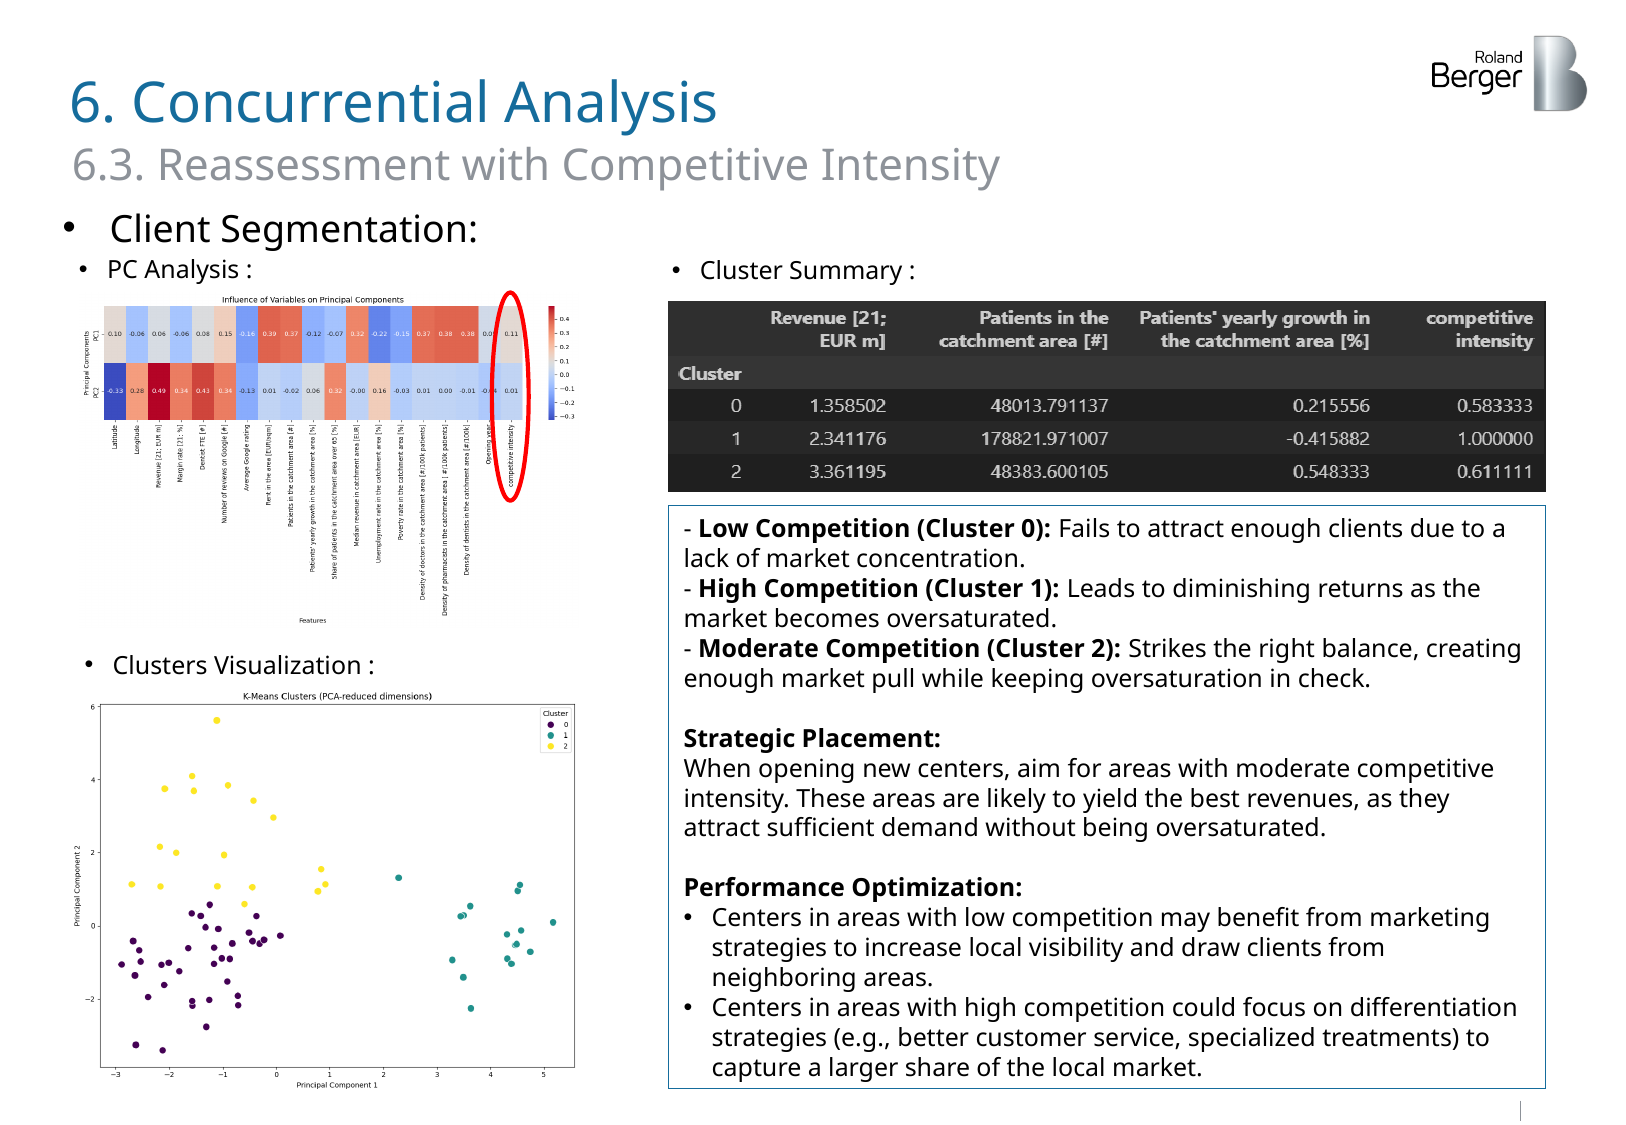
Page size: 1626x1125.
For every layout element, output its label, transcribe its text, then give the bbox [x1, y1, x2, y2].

text_box PC Analysis : [64, 246, 1082, 292]
picture [1432, 34, 1588, 112]
text_box Cluster Summary : [657, 247, 1625, 293]
picture [69, 687, 579, 1095]
text_box - Low Competition (Cluster 0): Fails to attract enough clients due to a lack of market concentration. - High Competition (Cluster 1): Leads to diminishing returns as the market becomes oversaturated. - Moderate Competition (Cluster 2): Strikes the right balance, creating enough market pull while keeping oversaturation in check. Strategic Placement: When opening new centers, aim for areas with moderate competitive intensity. These areas are likely to yield the best revenues, as they attract sufficient demand without being oversaturated. Performance Optimization: Centers in areas with low competition may benefit from marketing strategies to increase local visibility and draw clients from neighboring areas. Centers in areas with high competition could focus on differentiation strategies (e.g., better customer service, specialized treatments) to capture a larger share of the local market. [668, 505, 1546, 1089]
text_box 6.3. Reassessment with Competitive Intensity [69, 134, 1108, 189]
text_box Client Segmentation: [47, 197, 811, 257]
picture [668, 301, 1546, 492]
text_box 6. Concurrential Analysis [69, 66, 1425, 134]
text_box Clusters Visualization : [69, 642, 668, 687]
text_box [79, 292, 579, 628]
